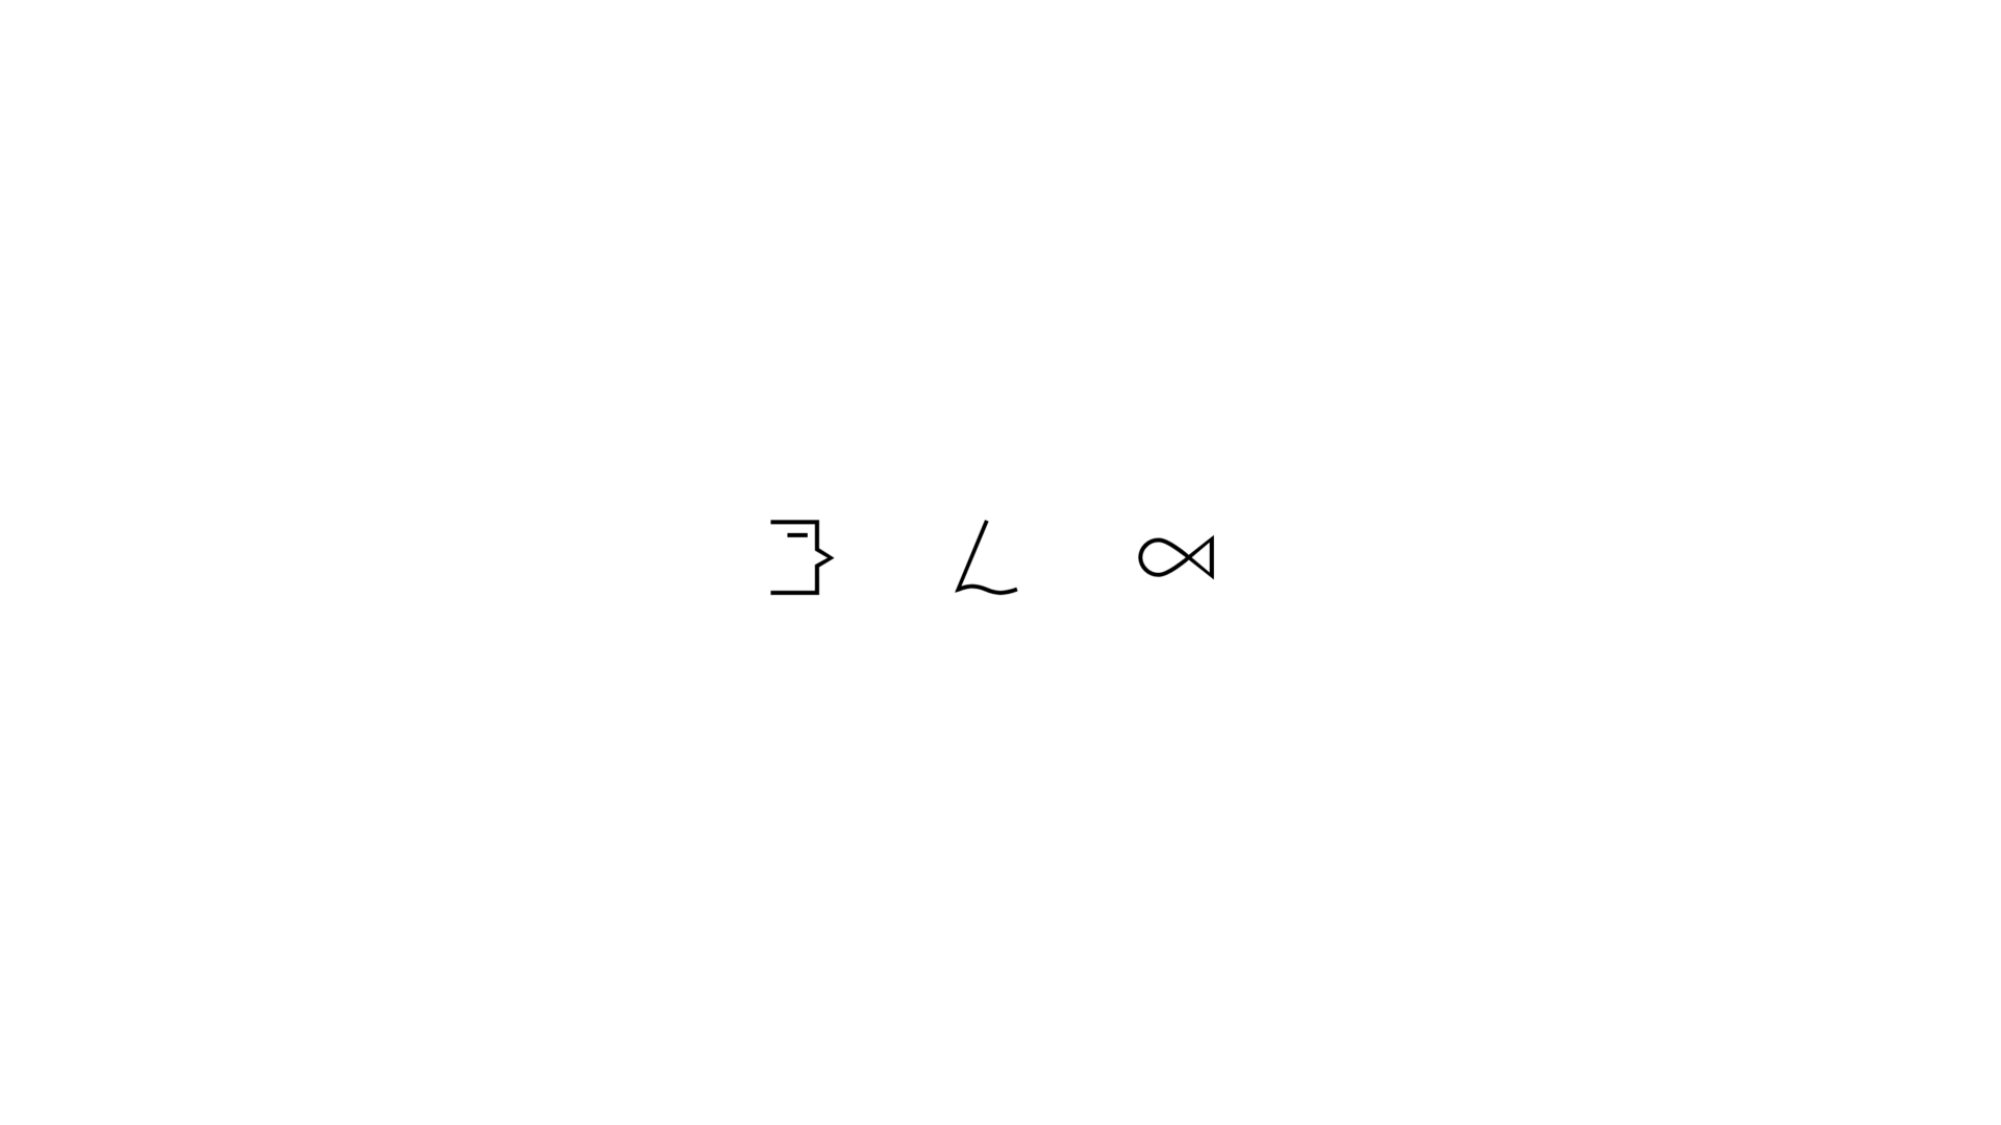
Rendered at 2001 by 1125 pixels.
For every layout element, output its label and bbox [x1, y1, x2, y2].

picture [712, 459, 1287, 666]
